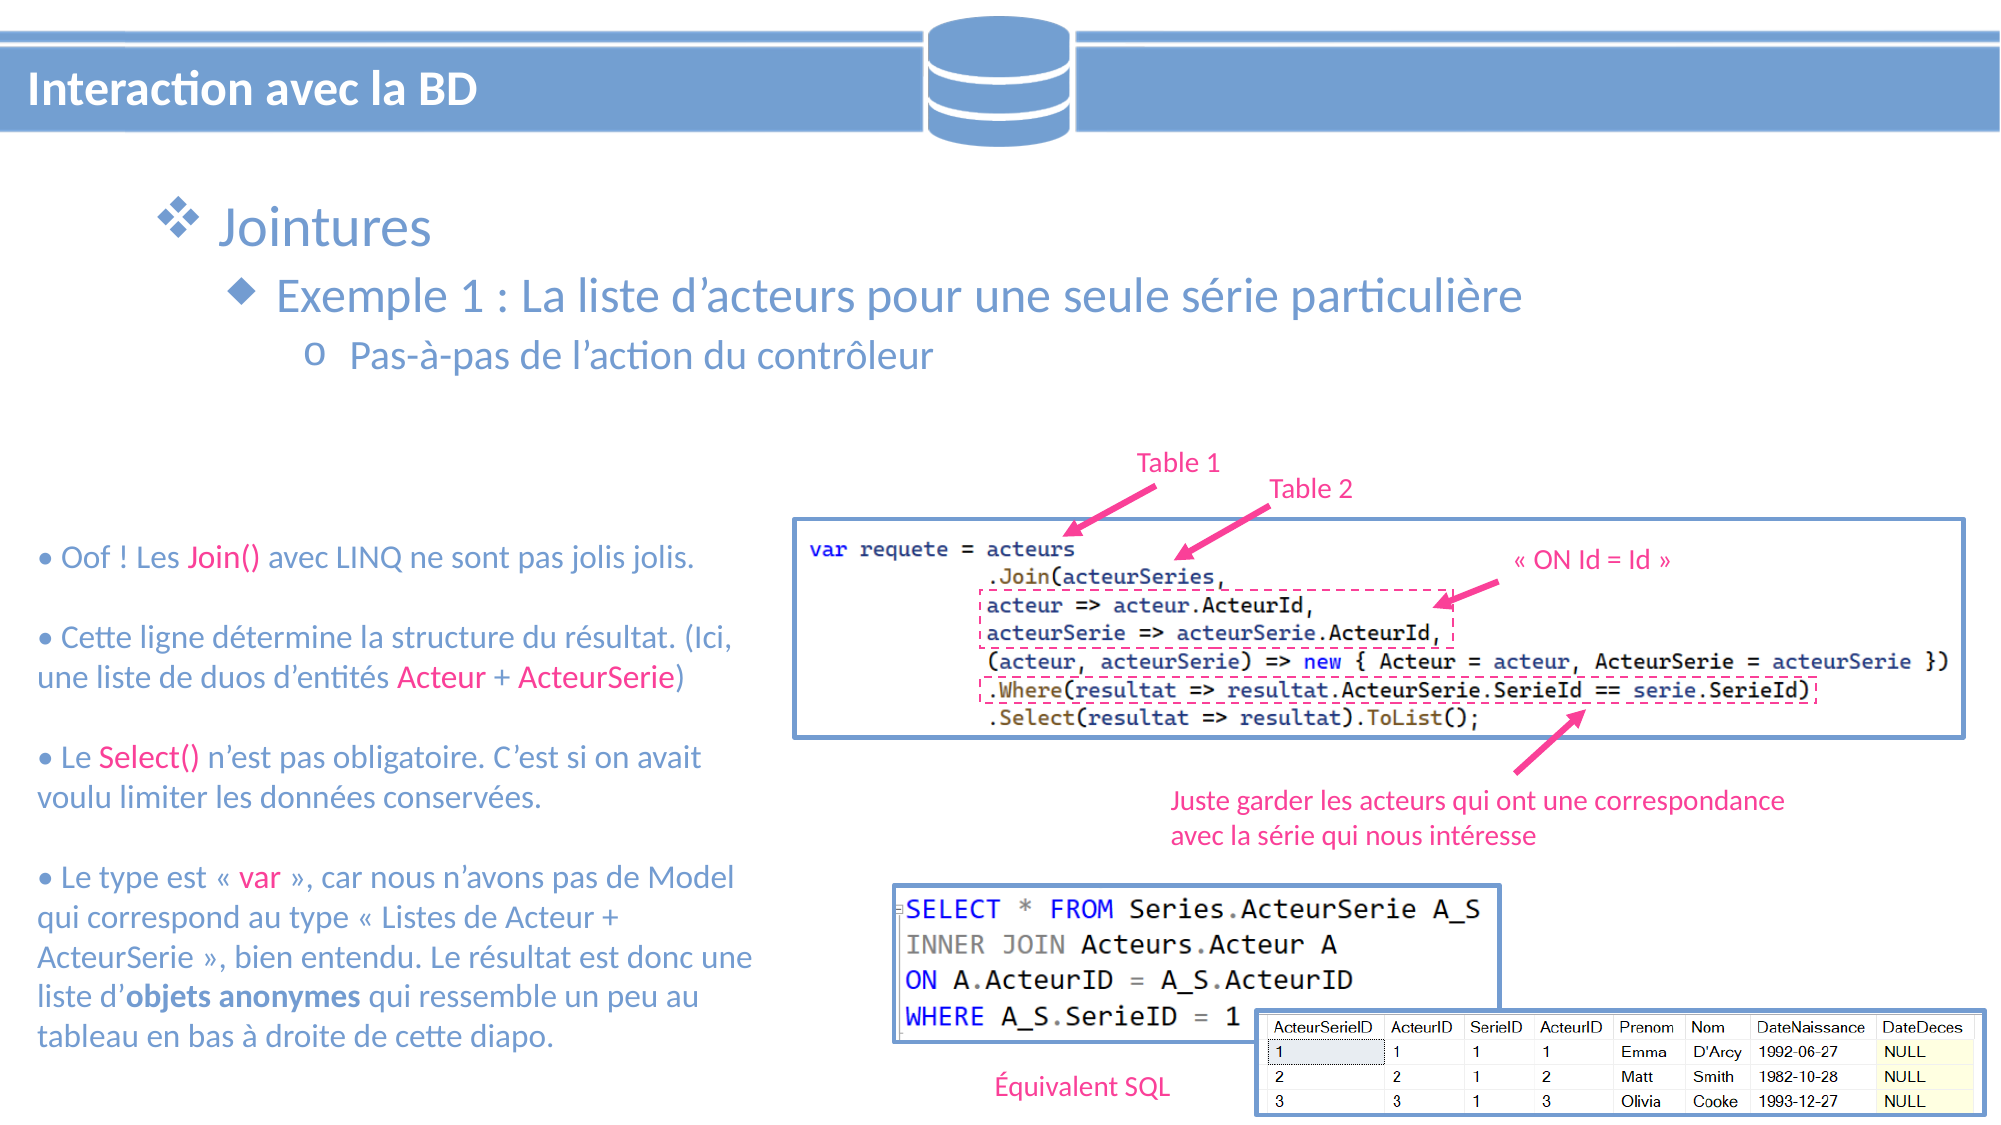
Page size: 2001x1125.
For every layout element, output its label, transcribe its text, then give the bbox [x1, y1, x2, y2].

text_box Table 1 [1122, 436, 1396, 486]
text_box Juste garder les acteurs qui ont une correspondance avec la série qui nous intéresse [1155, 773, 1817, 859]
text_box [1173, 505, 1270, 561]
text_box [1432, 581, 1499, 608]
text_box Équivalent SQL [979, 1059, 1200, 1110]
picture [896, 887, 1983, 1113]
list Jointures Exemple 1 : La liste d’acteurs pour une seule série particulière Pas-à-pas de l’action du contrôleur [137, 188, 1862, 1014]
picture [796, 521, 1961, 736]
text_box • Oof ! Les Join() avec LINQ ne sont pas jolis jolis. • Cette ligne détermine la structure du résultat. (Ici, une liste de duos d’entités Acteur + ActeurSerie) • Le Select() n’est pas obligatoire. C’est si on avait voulu limiter les données conservées. • Le type est « var », car nous n’avons pas de Model qui correspond au type « Listes de Acteur + ActeurSerie », bien entendu. Le résultat est donc une liste d’objets anonymes qui ressemble un peu au tableau en bas à droite de cette diapo. [22, 528, 771, 1062]
picture [0, 3, 2000, 160]
title Interaction avec la BD [12, 58, 913, 120]
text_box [1515, 709, 1587, 774]
text_box Table 2 [1254, 461, 1433, 512]
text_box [1062, 485, 1156, 537]
